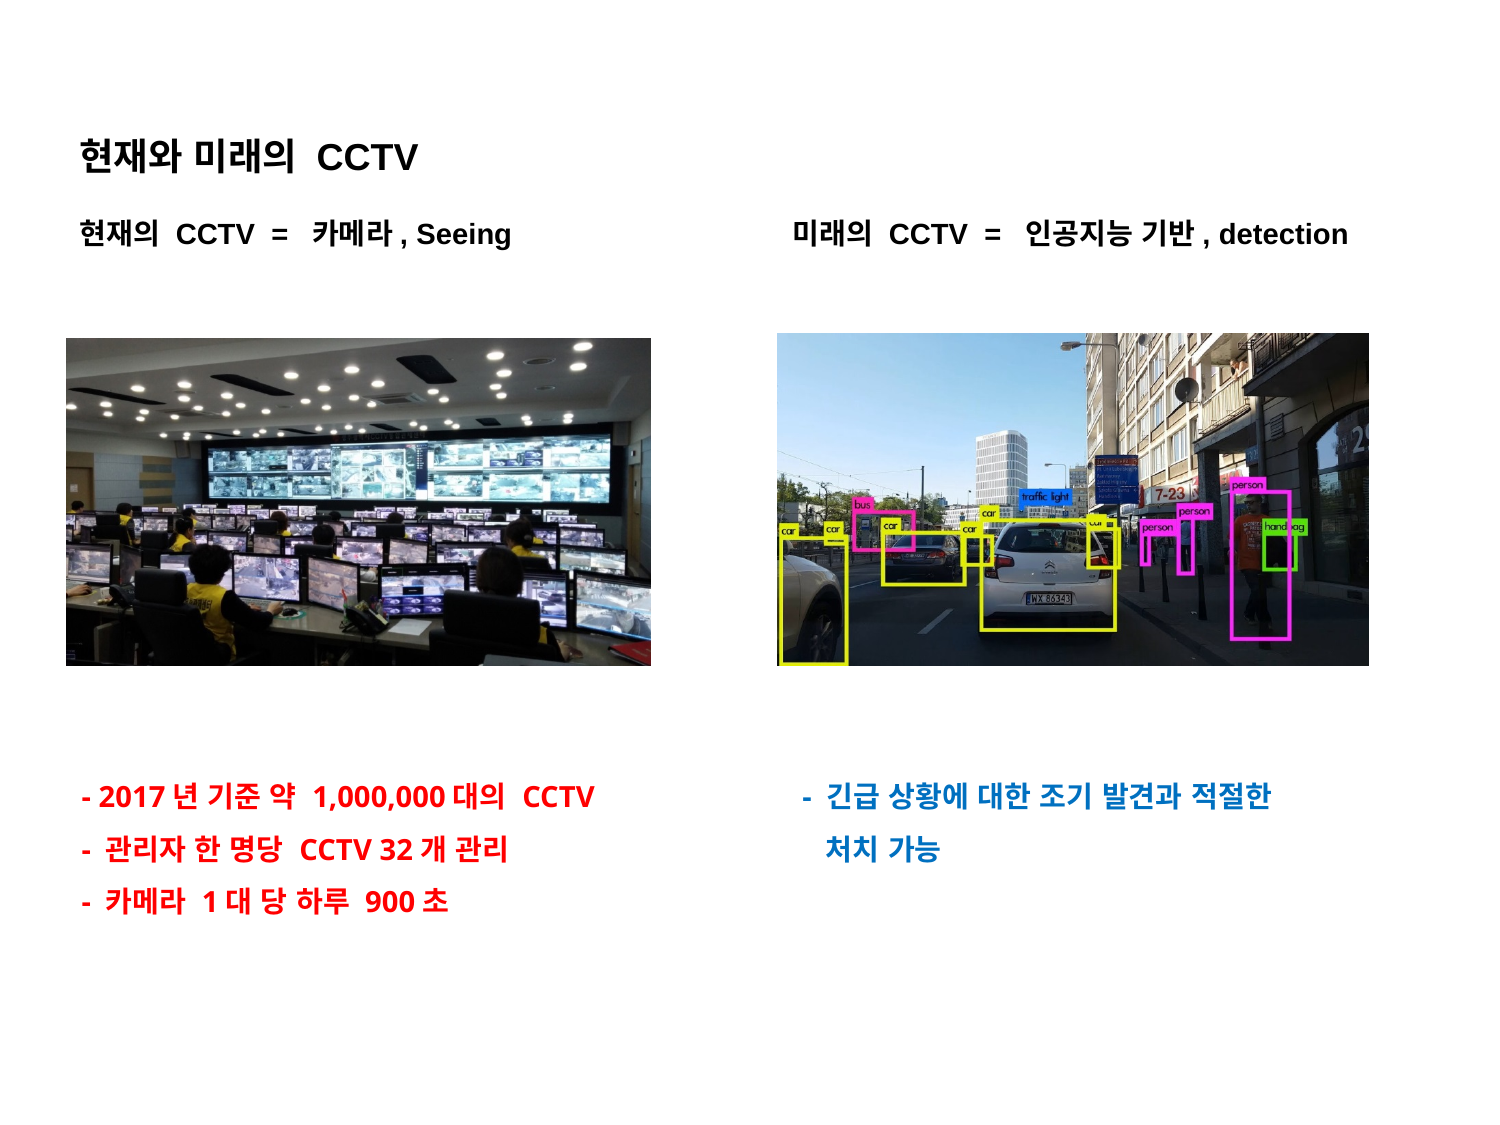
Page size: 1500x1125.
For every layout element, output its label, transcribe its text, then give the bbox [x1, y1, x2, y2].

picture [66, 337, 651, 666]
text_box 미래의 CCTV = 인공지능 기반, detection [777, 208, 1452, 258]
text_box - 긴급 상황에 대한 조기 발견과 적절한 처치 가능 [787, 753, 1400, 874]
text_box 현재의 CCTV = 카메라, Seeing [64, 208, 721, 258]
text_box - 2017년 기준 약 1,000,000대의 CCTV - 관리자 한 명당 CCTV 32개 관리 - 카메라 1대 당 하루 900초 [66, 753, 651, 926]
text_box 현재와 미래의 CCTV [64, 102, 460, 186]
picture [777, 333, 1369, 666]
